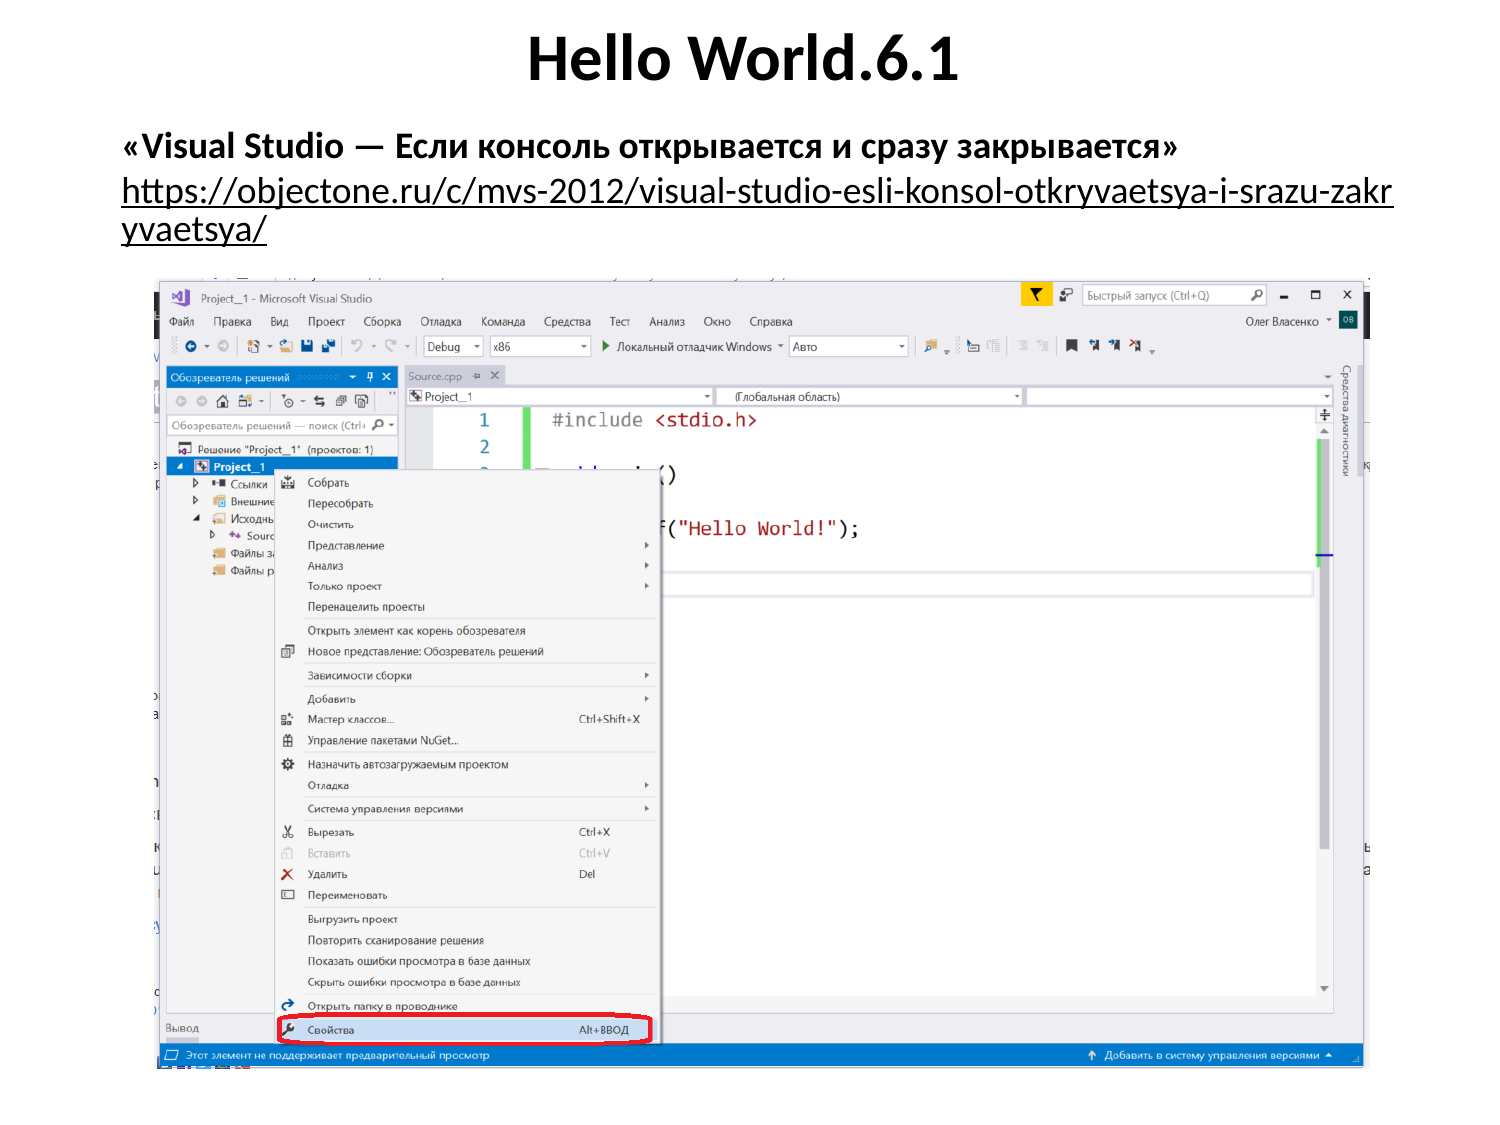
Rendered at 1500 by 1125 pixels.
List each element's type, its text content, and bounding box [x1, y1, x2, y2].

title Hello World.6.1 [29, 19, 1459, 88]
picture [154, 278, 1370, 1069]
text_box «Visual Studio — Если консоль открывается и сразу закрывается» https://objectone.ru/c/mvs-2012/visual-studio-esli-konsol-otkryvaetsya-i-srazu-zakryvaetsya/ [106, 113, 1418, 264]
